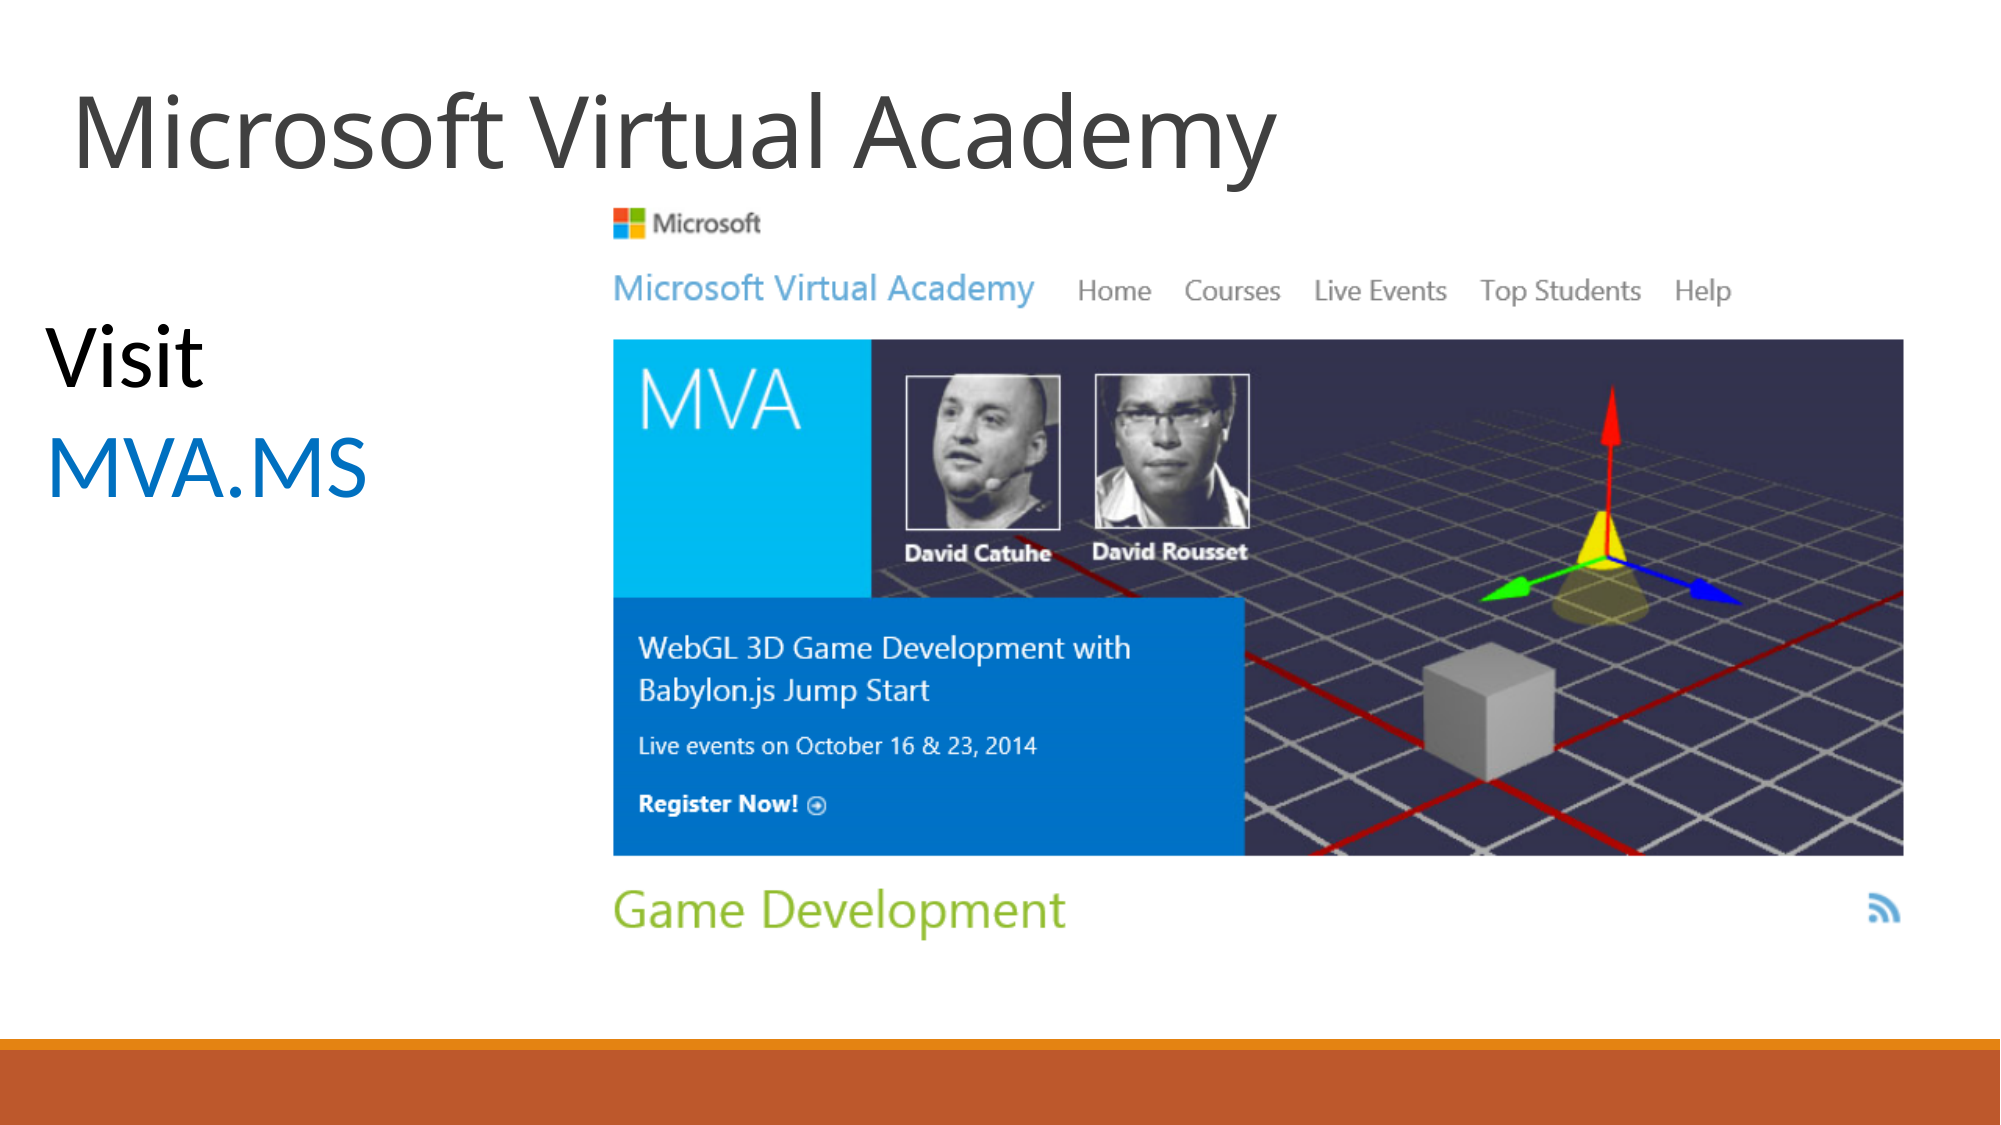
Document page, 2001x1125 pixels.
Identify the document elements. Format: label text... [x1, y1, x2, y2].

text_box Visit MVA.MS [30, 288, 385, 523]
title Microsoft Virtual Academy [55, 0, 1706, 197]
picture [598, 202, 1922, 951]
